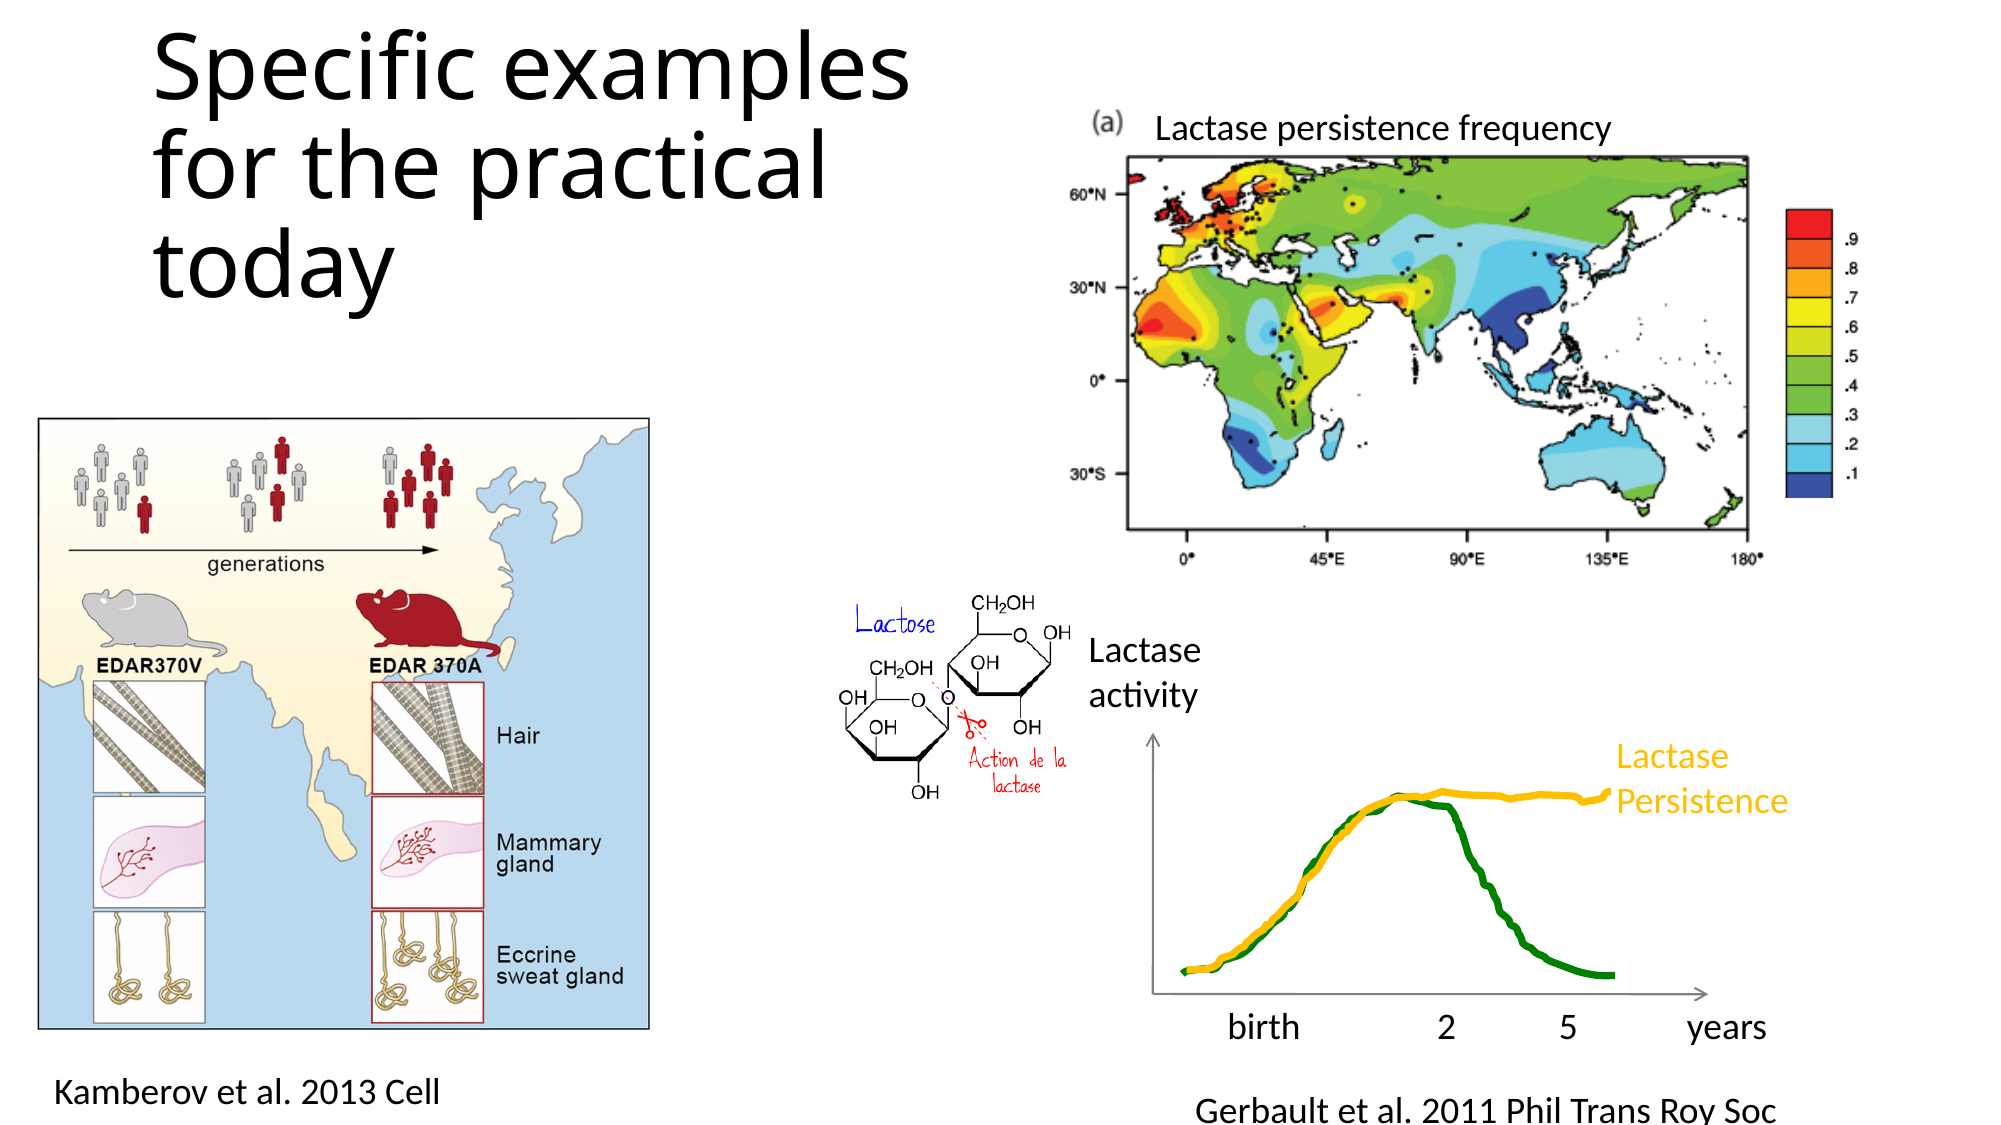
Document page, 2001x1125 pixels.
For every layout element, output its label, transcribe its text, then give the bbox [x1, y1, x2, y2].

text_box years [1672, 994, 1807, 1054]
text_box Kamberov et al. 2013 Cell [39, 1059, 457, 1120]
text_box Lactase activity [1074, 618, 1251, 723]
text_box [1304, 812, 1361, 878]
picture [36, 416, 651, 1032]
text_box 2 [1422, 995, 1496, 1054]
text_box [1181, 852, 1615, 977]
picture [839, 82, 1865, 799]
text_box [1186, 790, 1601, 971]
text_box Lactase Persistence [1601, 724, 1865, 829]
text_box Gerbault et al. 2011 Phil Trans Roy Soc [1180, 1078, 1793, 1125]
text_box 5 [1544, 995, 1618, 1054]
title Specific examples for the practical today [137, 59, 1013, 278]
text_box birth [1212, 995, 1337, 1054]
